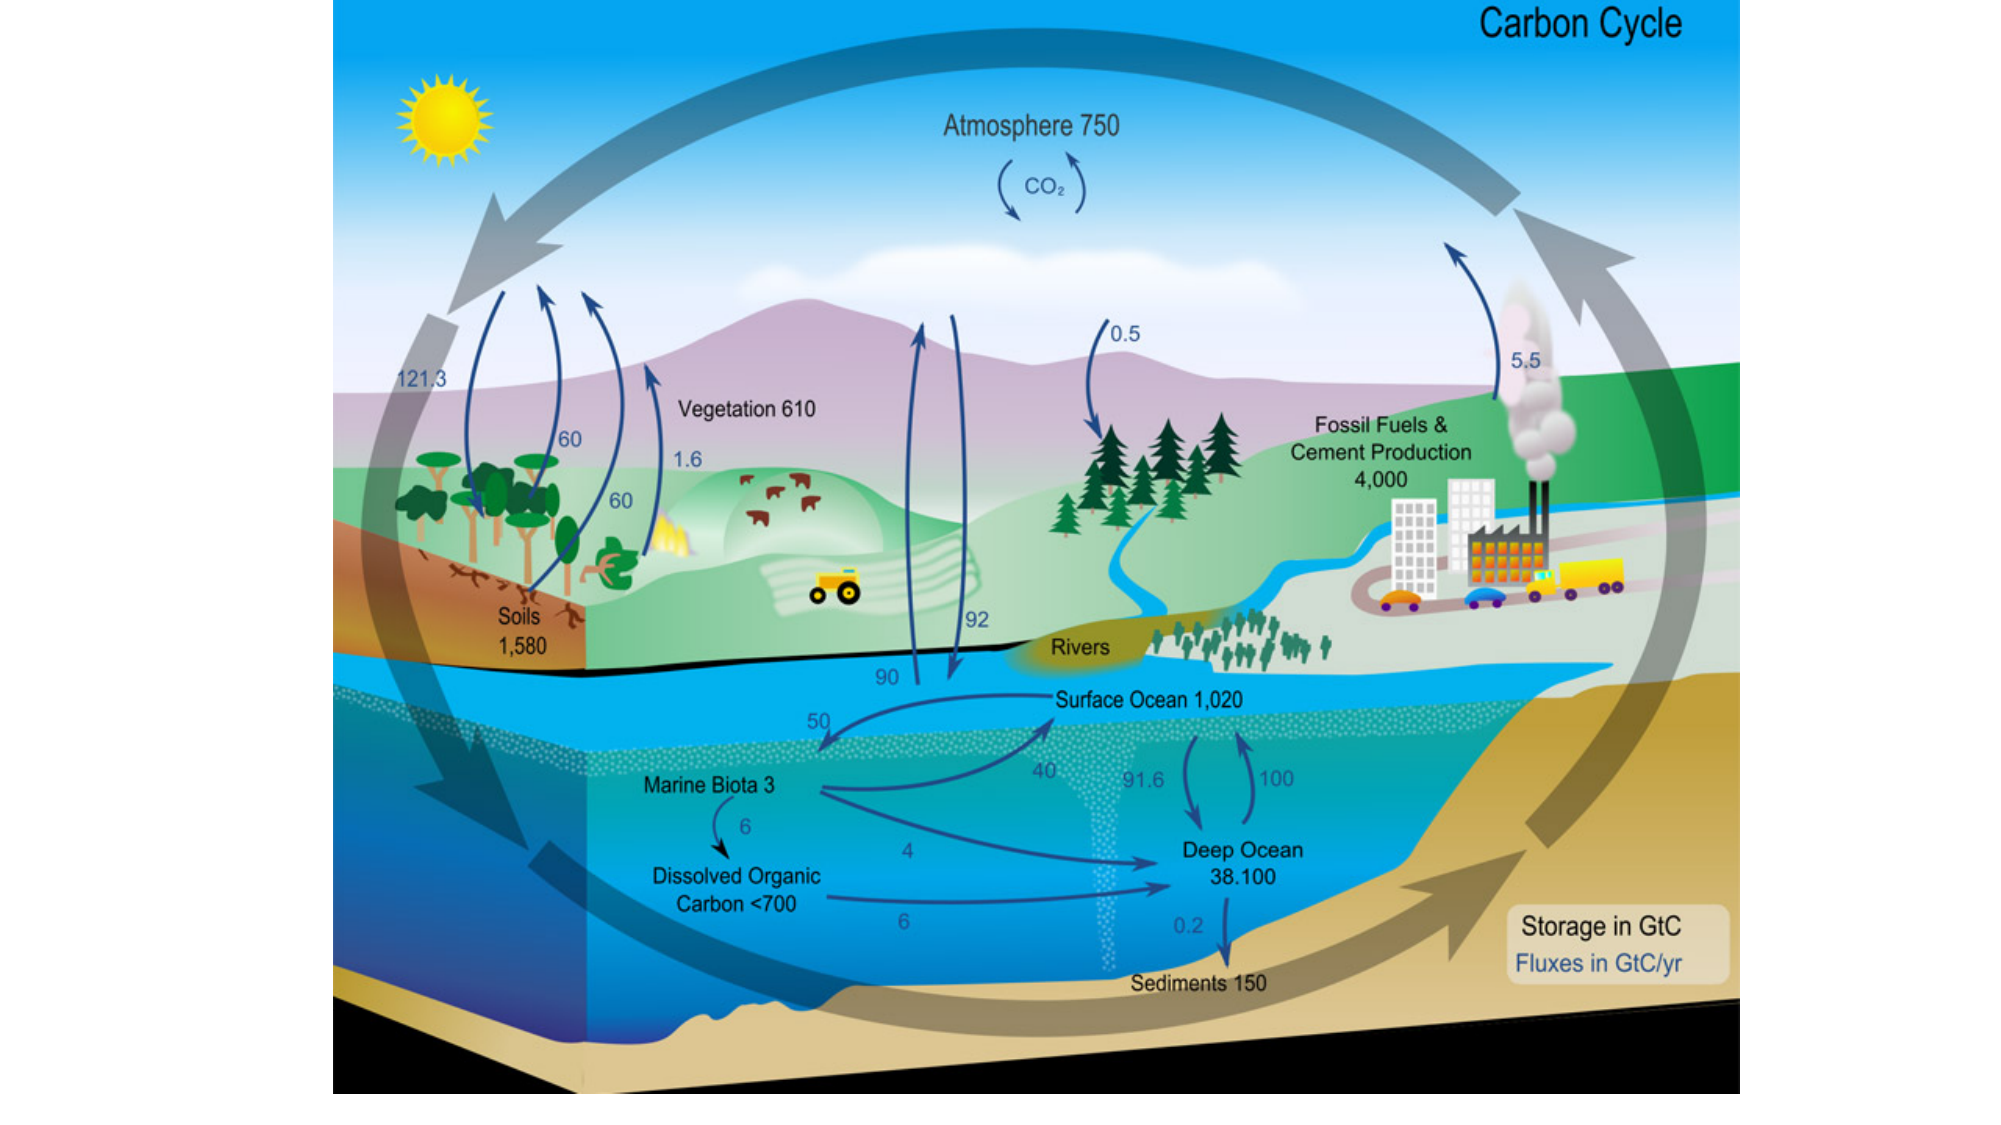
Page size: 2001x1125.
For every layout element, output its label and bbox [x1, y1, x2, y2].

picture [332, 50, 1740, 1094]
